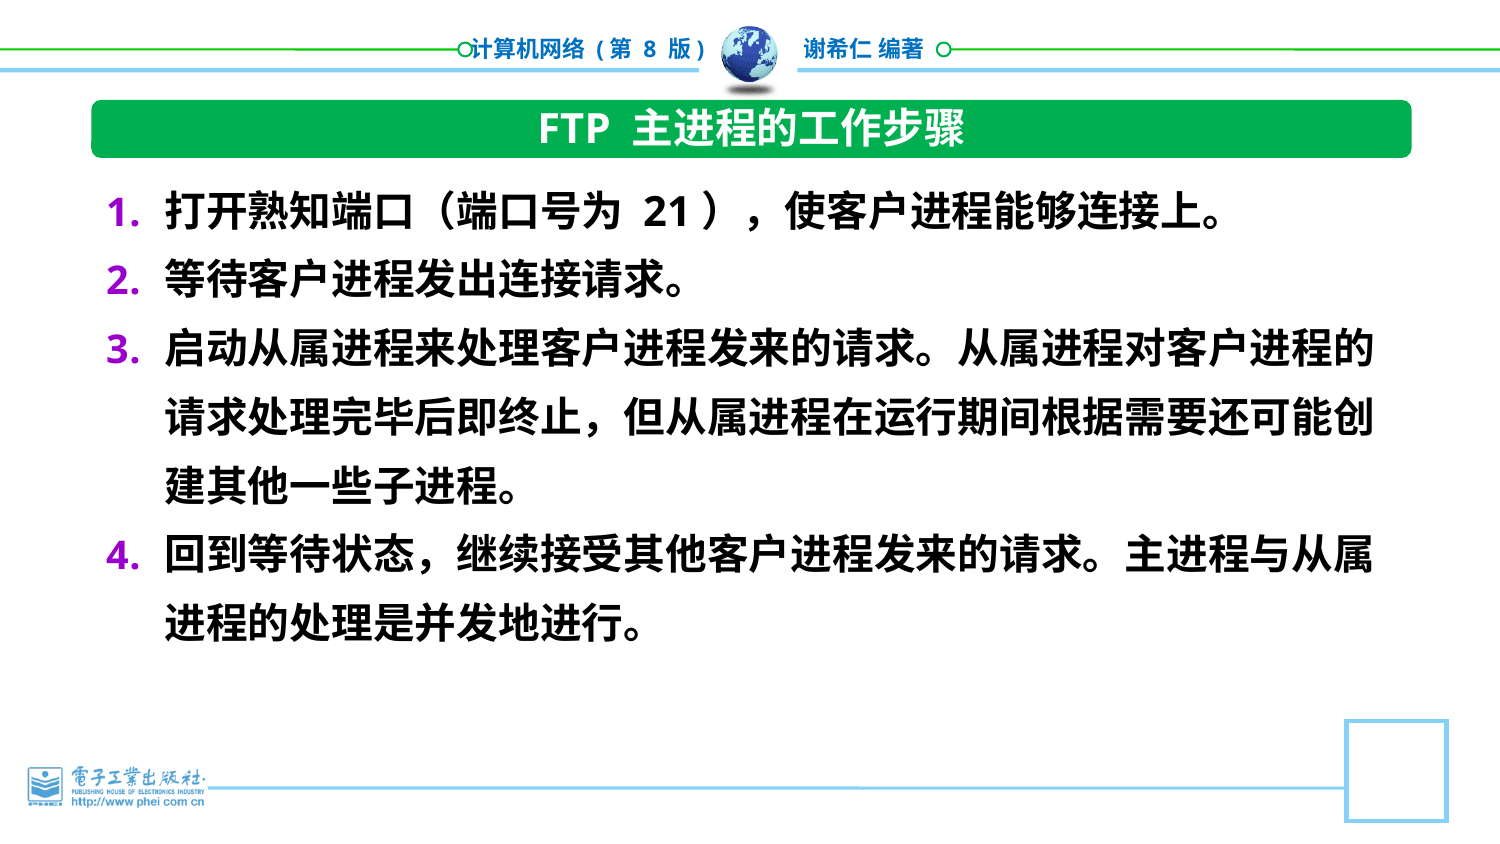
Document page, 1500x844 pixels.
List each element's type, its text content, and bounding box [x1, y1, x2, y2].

text_box 打开熟知端口（端口号为 21），使客户进程能够连接上。 等待客户进程发出连接请求。 启动从属进程来处理客户进程发来的请求。从属进程对客户进程的请求处理完毕后即终止，但从属进程在运行期间根据需要还可能创建其他一些子进程。 回到等待状态，继续接受其他客户进程发来的请求。主进程与从属进程的处理是并发地进行。 [91, 158, 1412, 655]
text_box [91, 99, 522, 158]
text_box [981, 99, 1412, 158]
text_box FTP 主进程的工作步骤 [522, 94, 981, 158]
picture [23, 764, 208, 809]
picture [719, 24, 779, 94]
